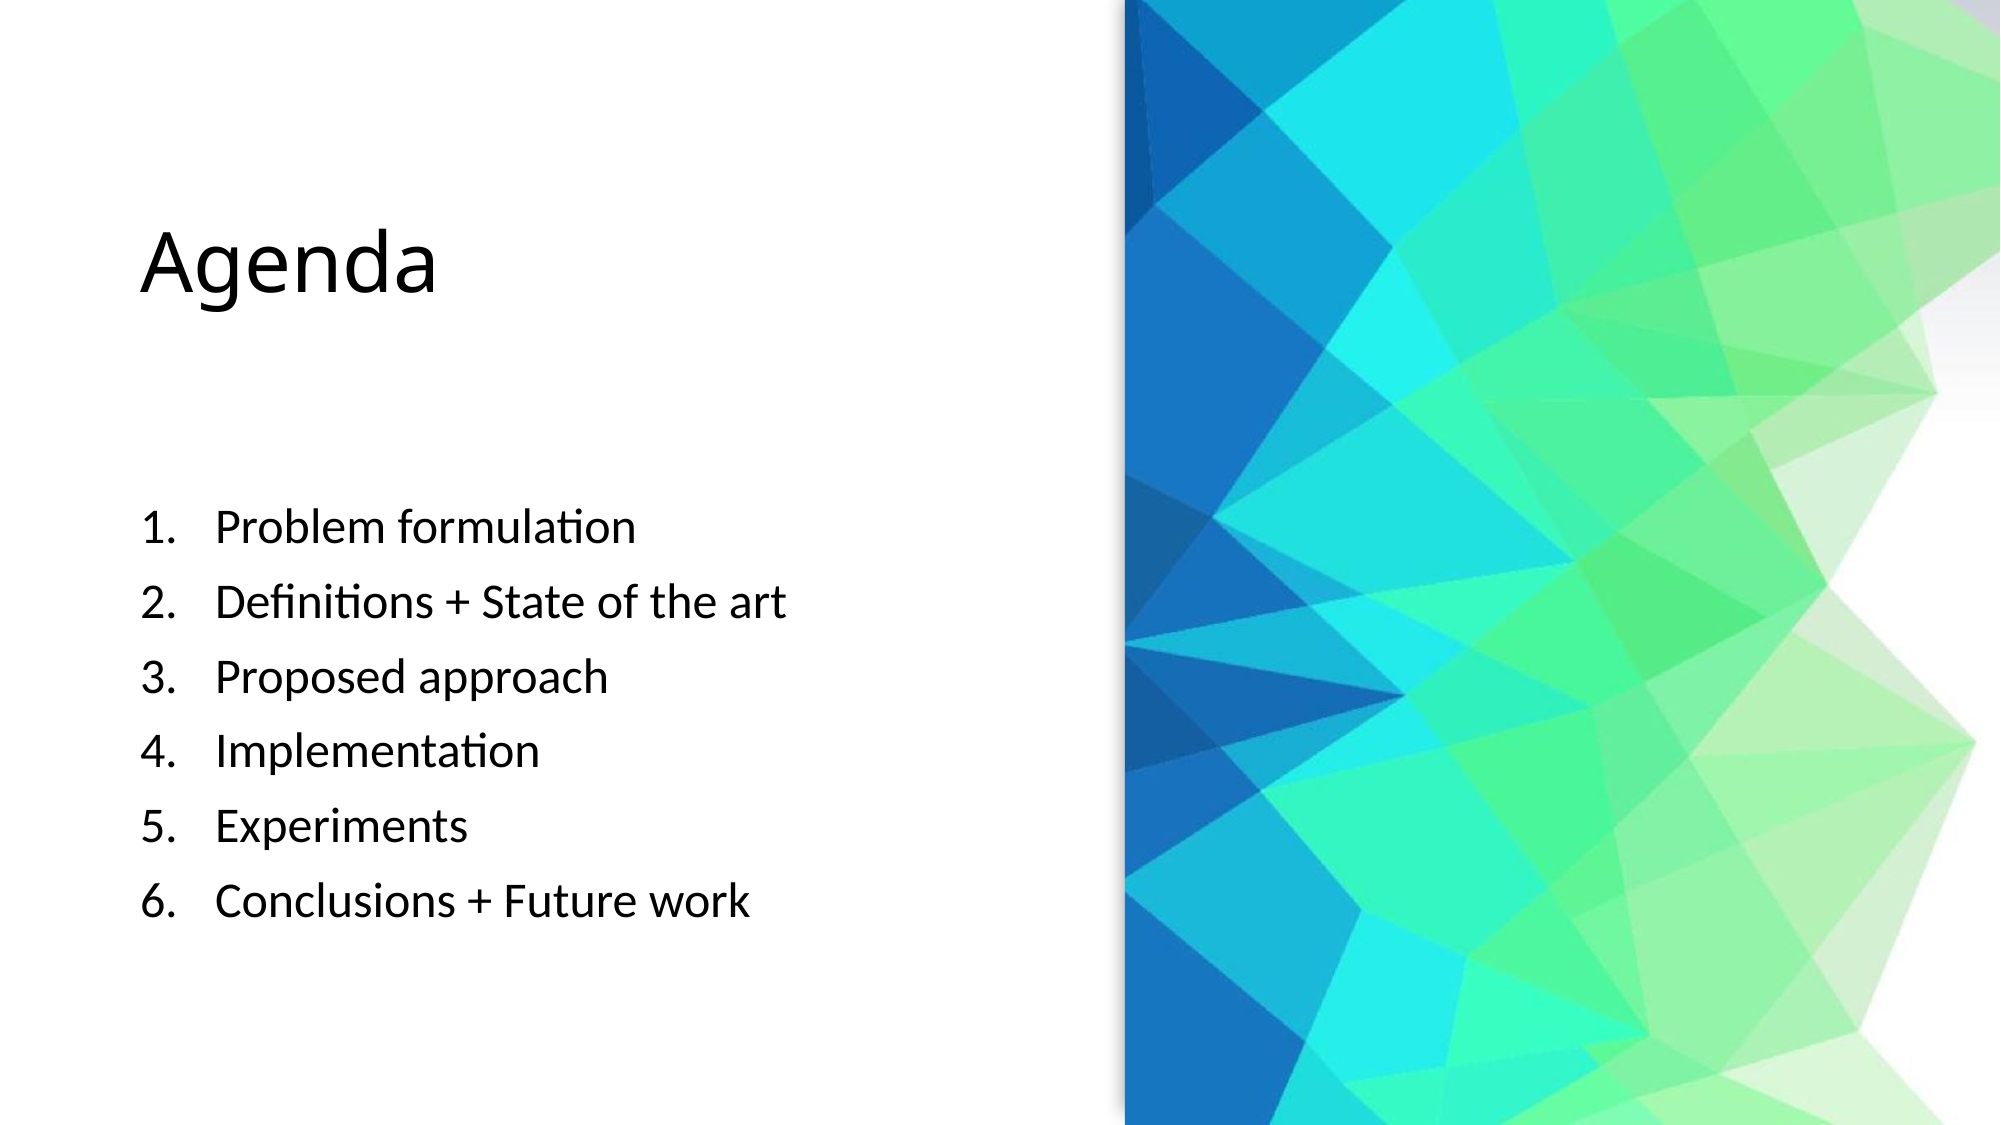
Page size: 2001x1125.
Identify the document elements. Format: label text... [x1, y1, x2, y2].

text_box [0, 0, 1124, 1125]
picture [1124, 0, 2000, 1125]
title Agenda [124, 125, 1000, 405]
list Problem formulation Definitions + State of the art Proposed approach Implementation Experiments Conclusions + Future work [124, 405, 1000, 1024]
